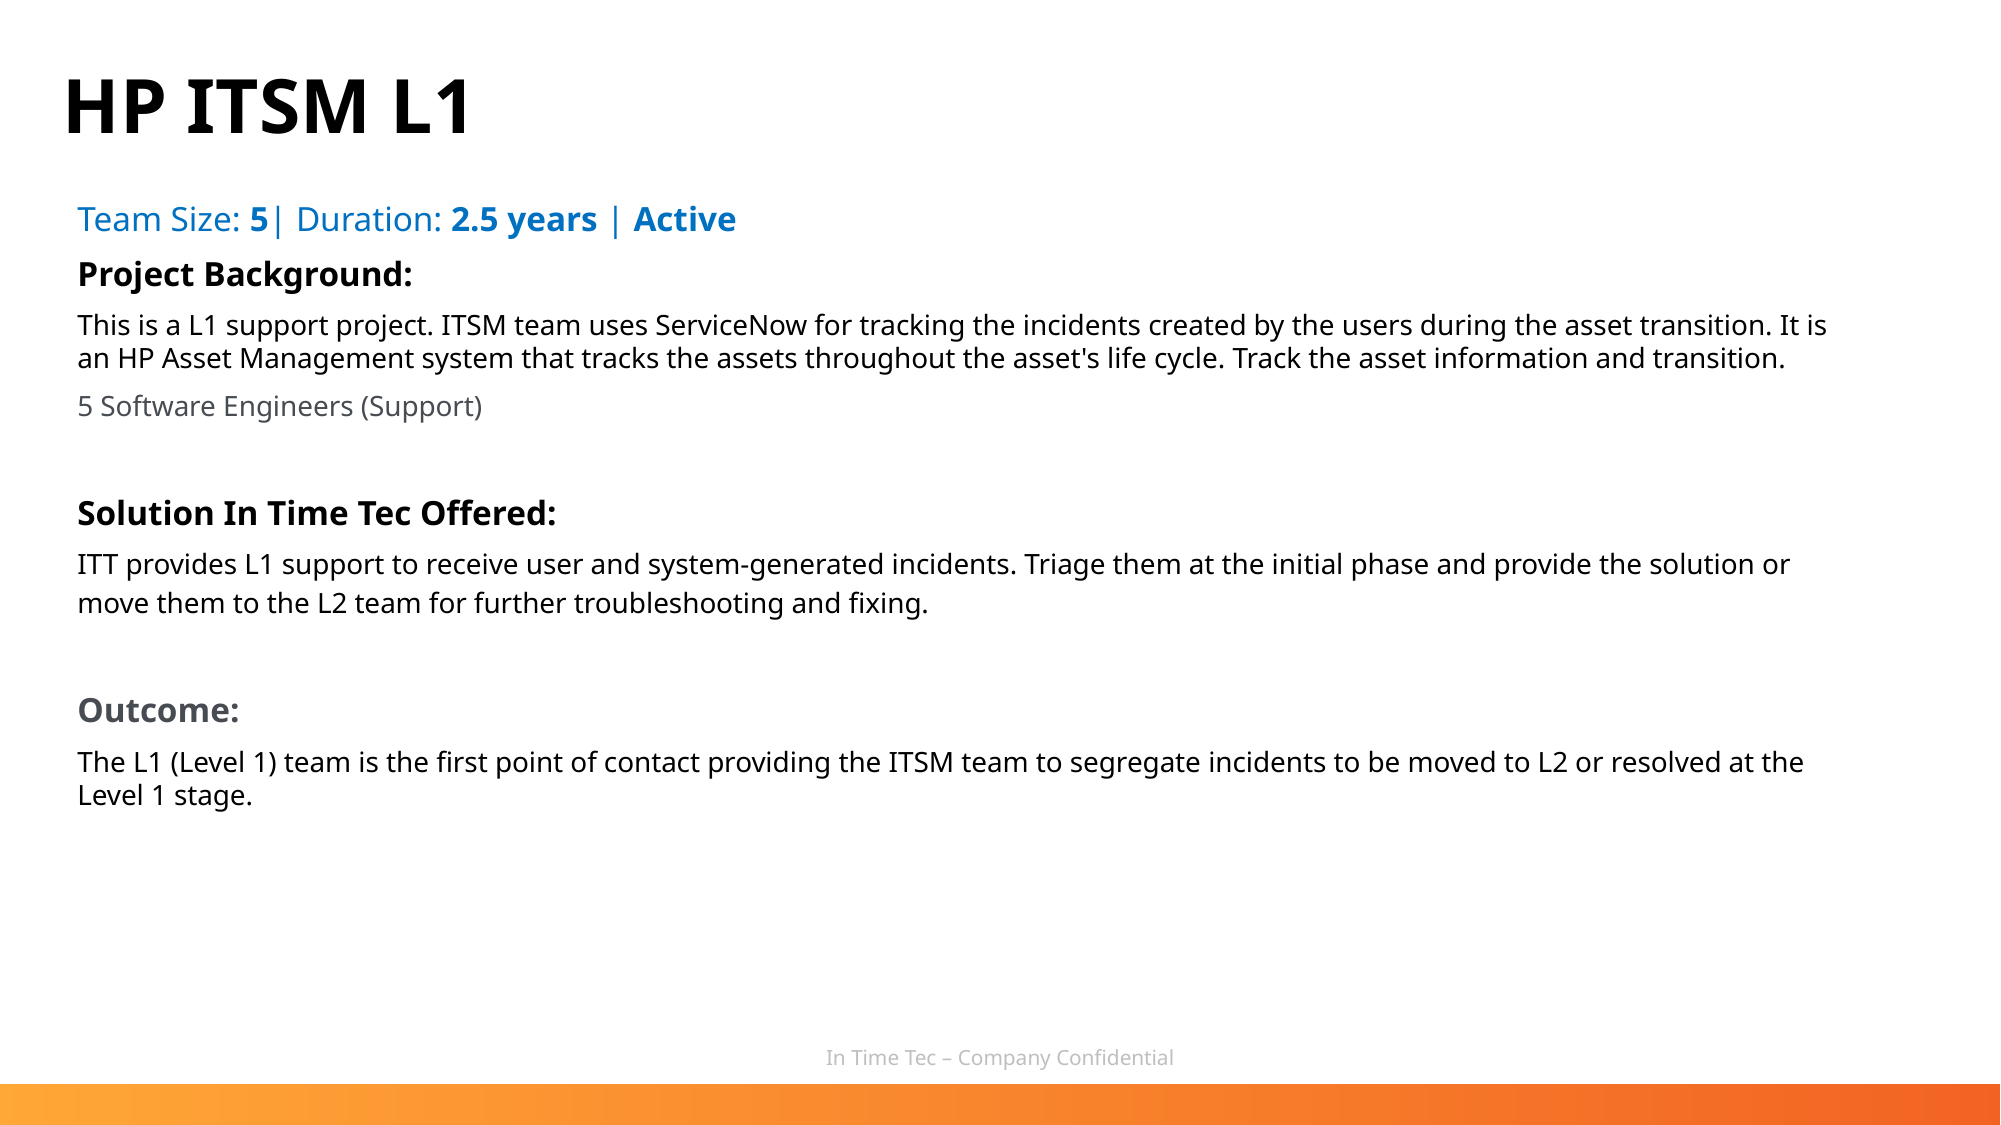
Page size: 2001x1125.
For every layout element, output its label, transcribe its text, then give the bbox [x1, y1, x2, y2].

text_box In Time Tec – Company Confidential [800, 1036, 1200, 1077]
text_box Team Size: 5| Duration: 2.5 years | Active Project Background: This is a L1 support project. ITSM team uses ServiceNow for tracking the incidents created by the users during the asset transition. It is an HP Asset Management system that tracks the assets throughout the asset's life cycle. Track the asset information and transition. 5 Software Engineers (Support) Solution In Time Tec Offered: ITT provides L1 support to receive user and system-generated incidents. Triage them at the initial phase and provide the solution or move them to the L2 team for further troubleshooting and fixing. Outcome: The L1 (Level 1) team is the first point of contact providing the ITSM team to segregate incidents to be moved to L2 or resolved at the Level 1 stage. [64, 187, 1855, 986]
text_box HP ITSM L1 [47, 50, 1795, 156]
text_box [0, 1084, 2000, 1125]
